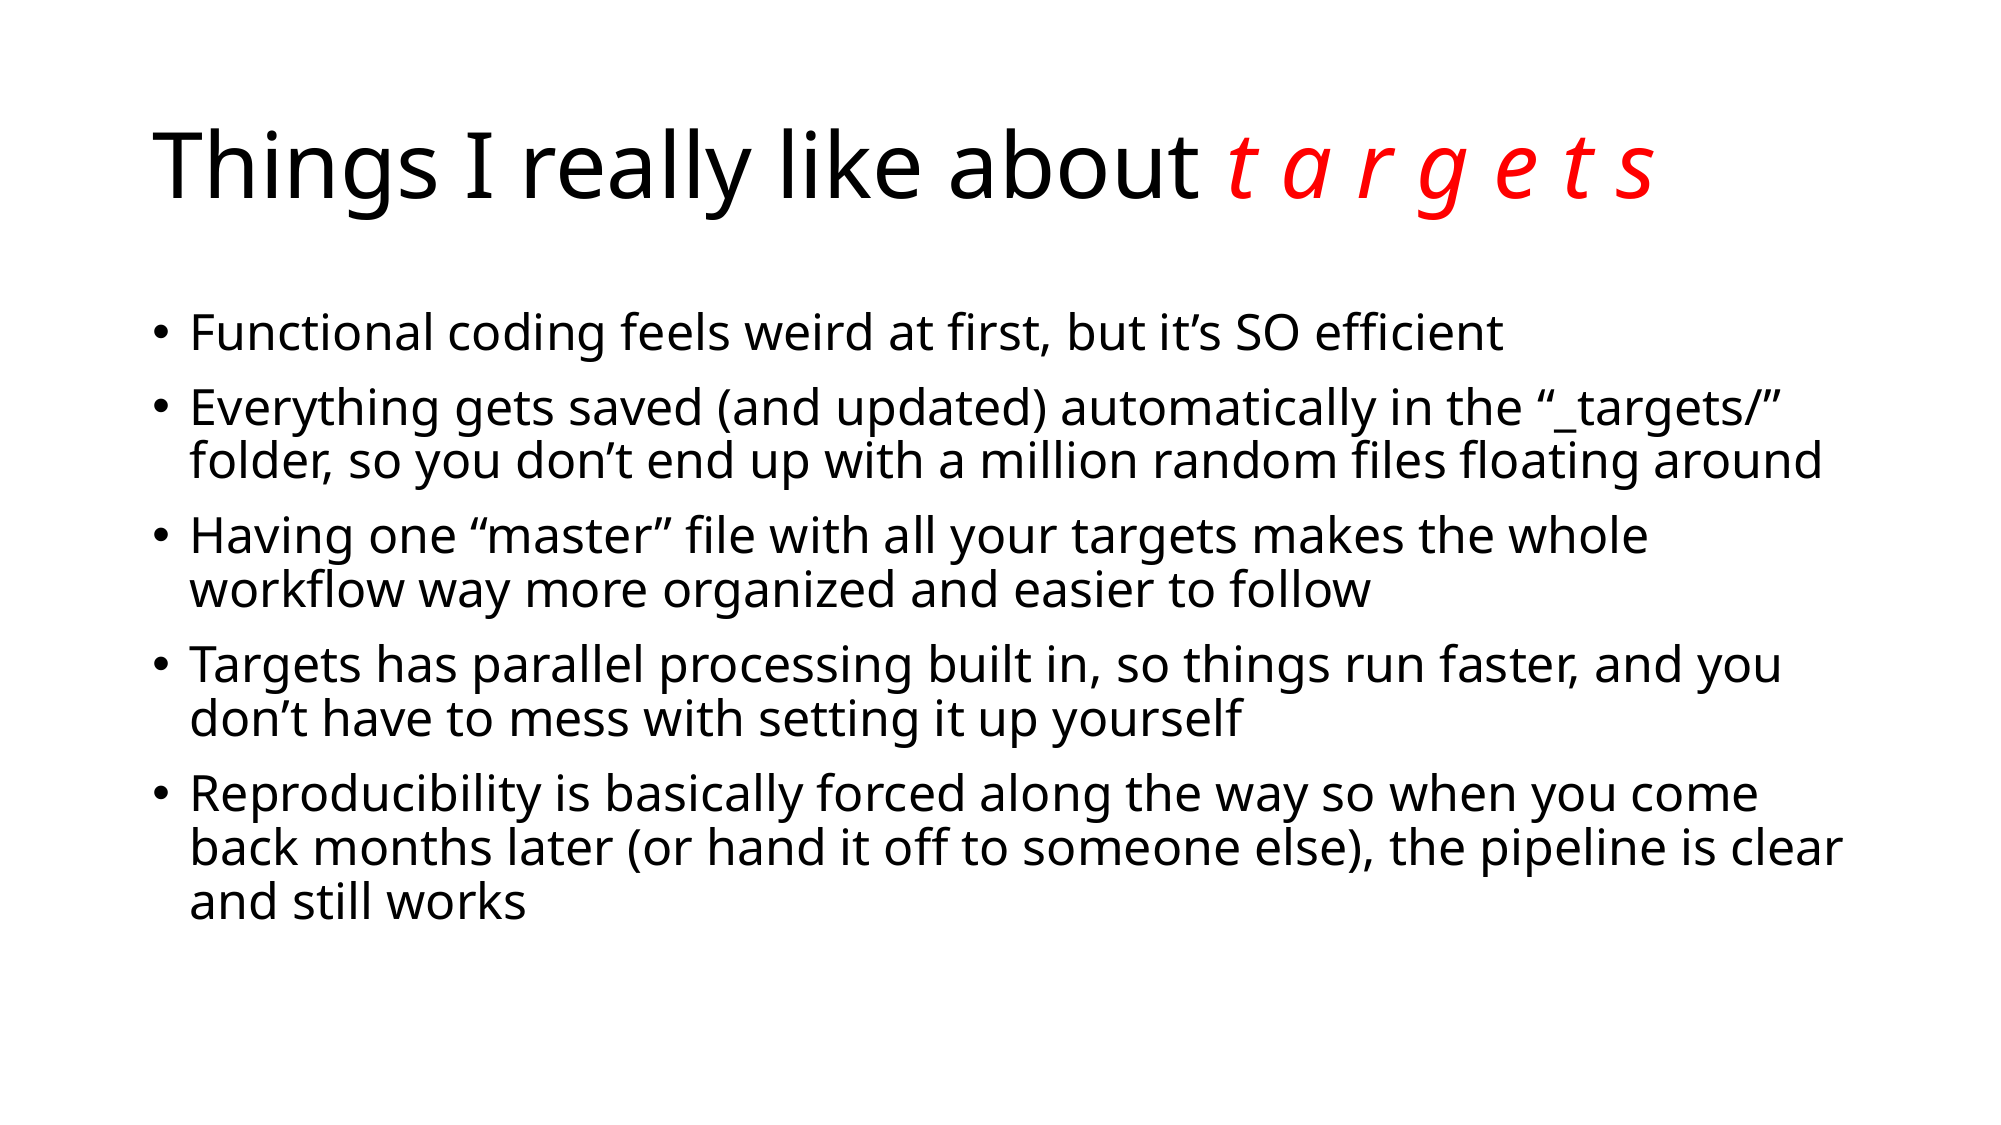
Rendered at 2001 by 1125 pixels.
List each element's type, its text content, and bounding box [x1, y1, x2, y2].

title Things I really like about t a r g e t s [137, 59, 1863, 278]
list Functional coding feels weird at first, but it’s SO efficient Everything gets saved (and updated) automatically in the “_targets/” folder, so you don’t end up with a million random files floating around Having one “master” file with all your targets makes the whole workflow way more organized and easier to follow Targets has parallel processing built in, so things run faster, and you don’t have to mess with setting it up yourself Reproducibility is basically forced along the way so when you come back months later (or hand it off to someone else), the pipeline is clear and still works [137, 299, 1863, 1014]
